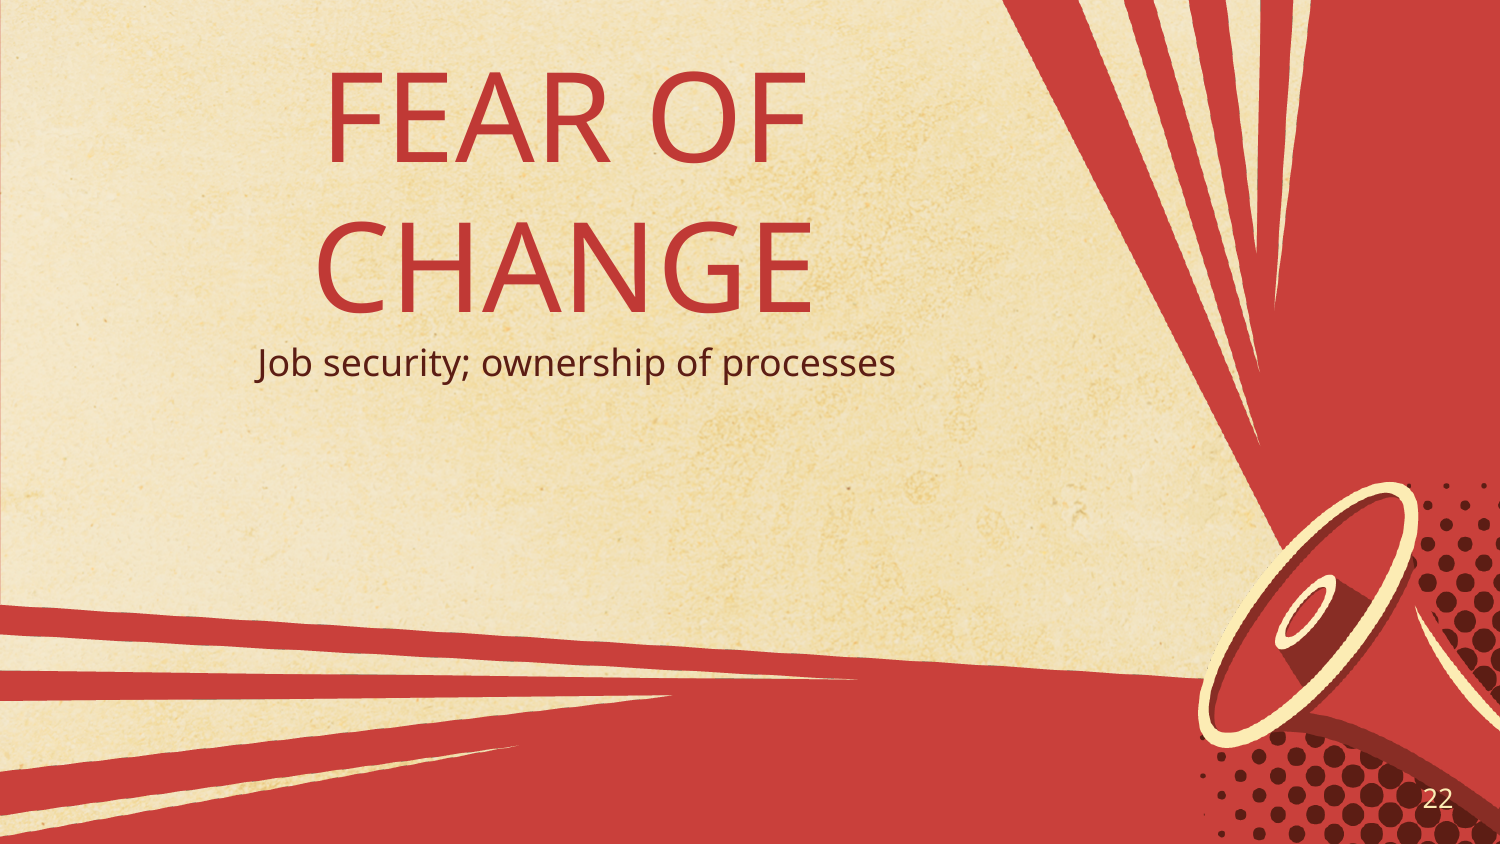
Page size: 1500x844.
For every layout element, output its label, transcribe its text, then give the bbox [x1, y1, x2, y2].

title FEAR OF CHANGE [102, 199, 1027, 313]
picture [0, 0, 1500, 844]
subtitle Job security; ownership of processes [102, 313, 1027, 409]
slide_number 22 [1378, 766, 1469, 832]
